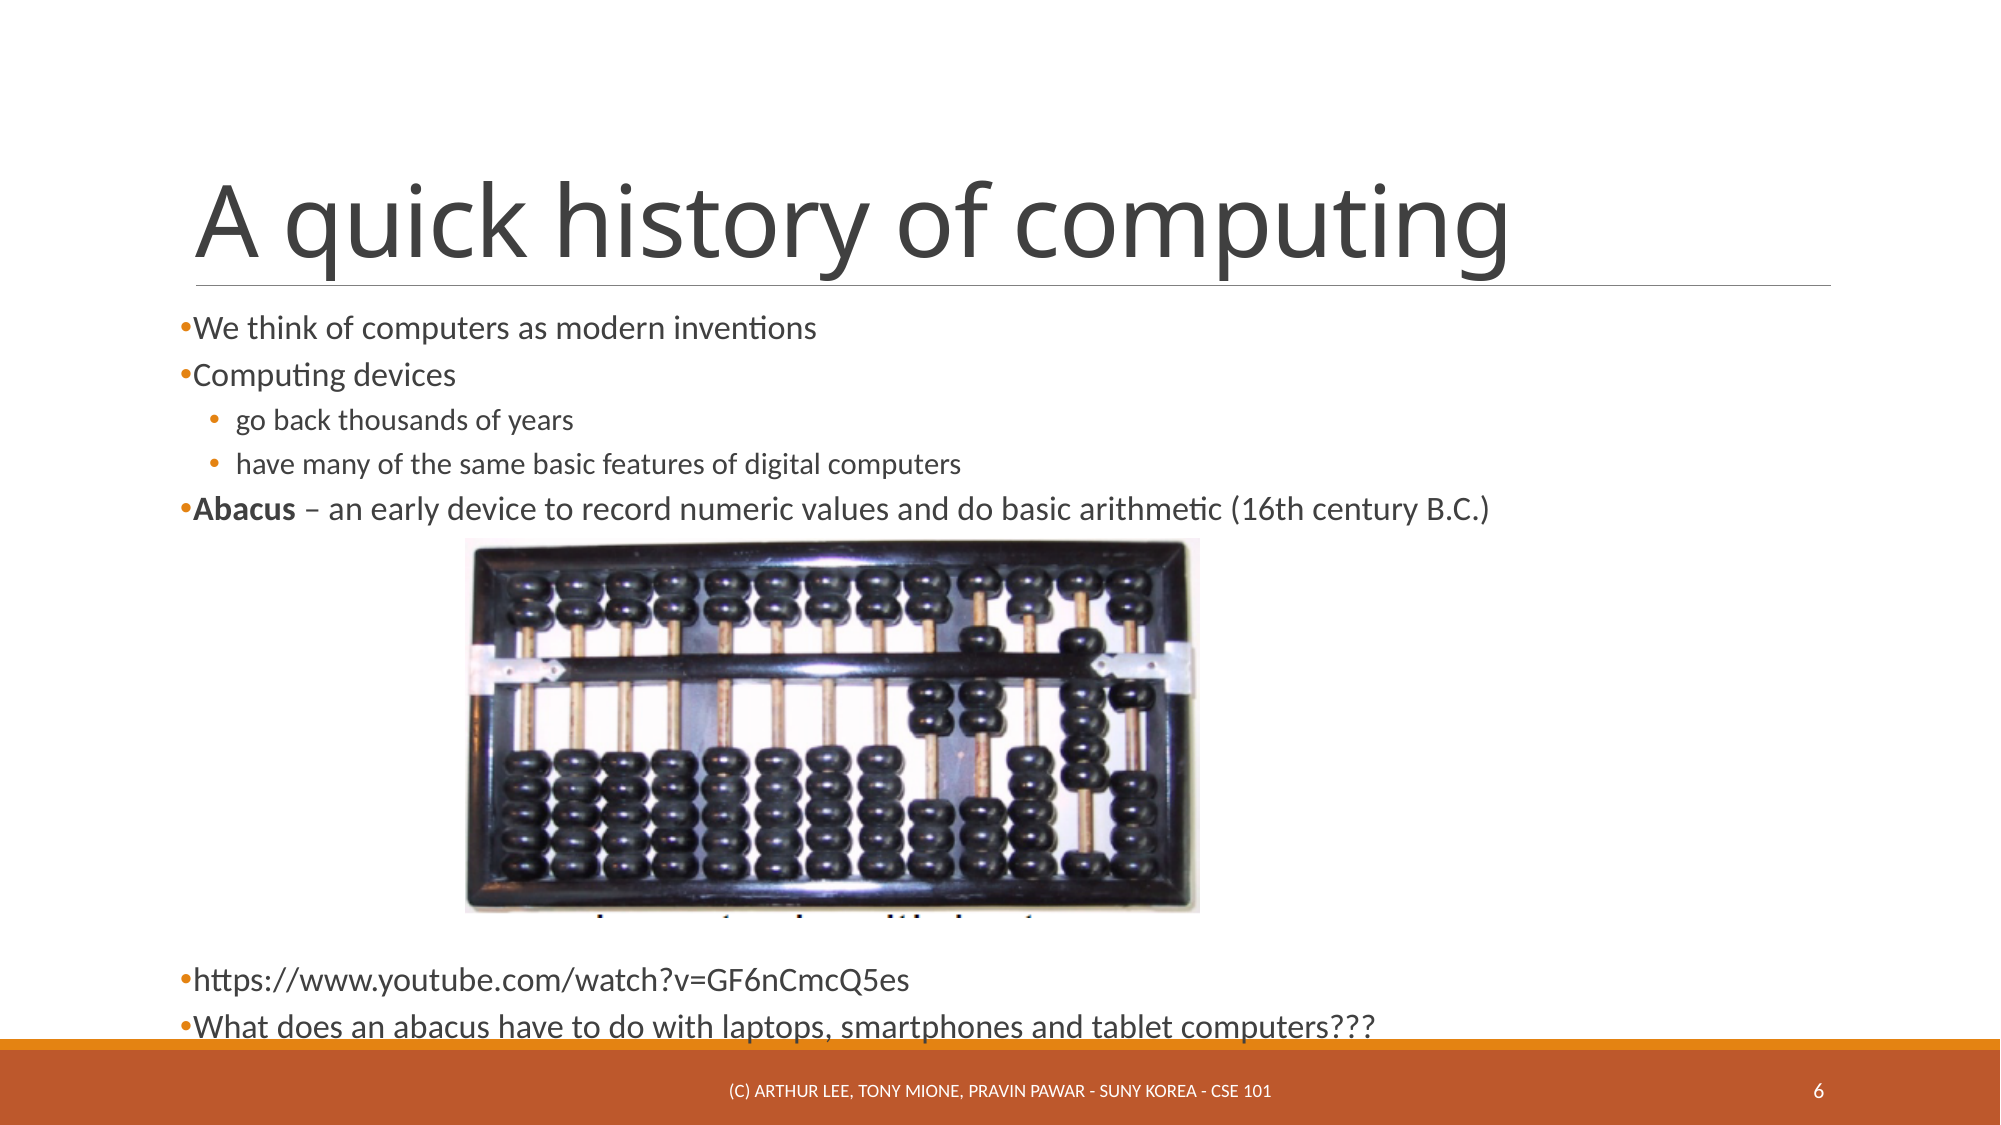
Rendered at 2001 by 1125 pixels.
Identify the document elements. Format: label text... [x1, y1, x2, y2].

title A quick history of computing [180, 47, 1830, 285]
footer (c) Arthur Lee, Tony Mione, Pravin Pawar - SUNY Korea - CSE 101 [604, 1059, 1396, 1120]
list We think of computers as modern inventions Computing devices go back thousands of years have many of the same basic features of digital computers Abacus – an early device to record numeric values and do basic arithmetic (16th century B.C.) https://www.youtube.com/watch?v=GF6nCmcQ5es What does an abacus have to do with laptops, smartphones and tablet computers??? [180, 302, 1830, 1060]
picture [465, 538, 1201, 919]
slide_number 6 [1624, 1059, 1840, 1120]
